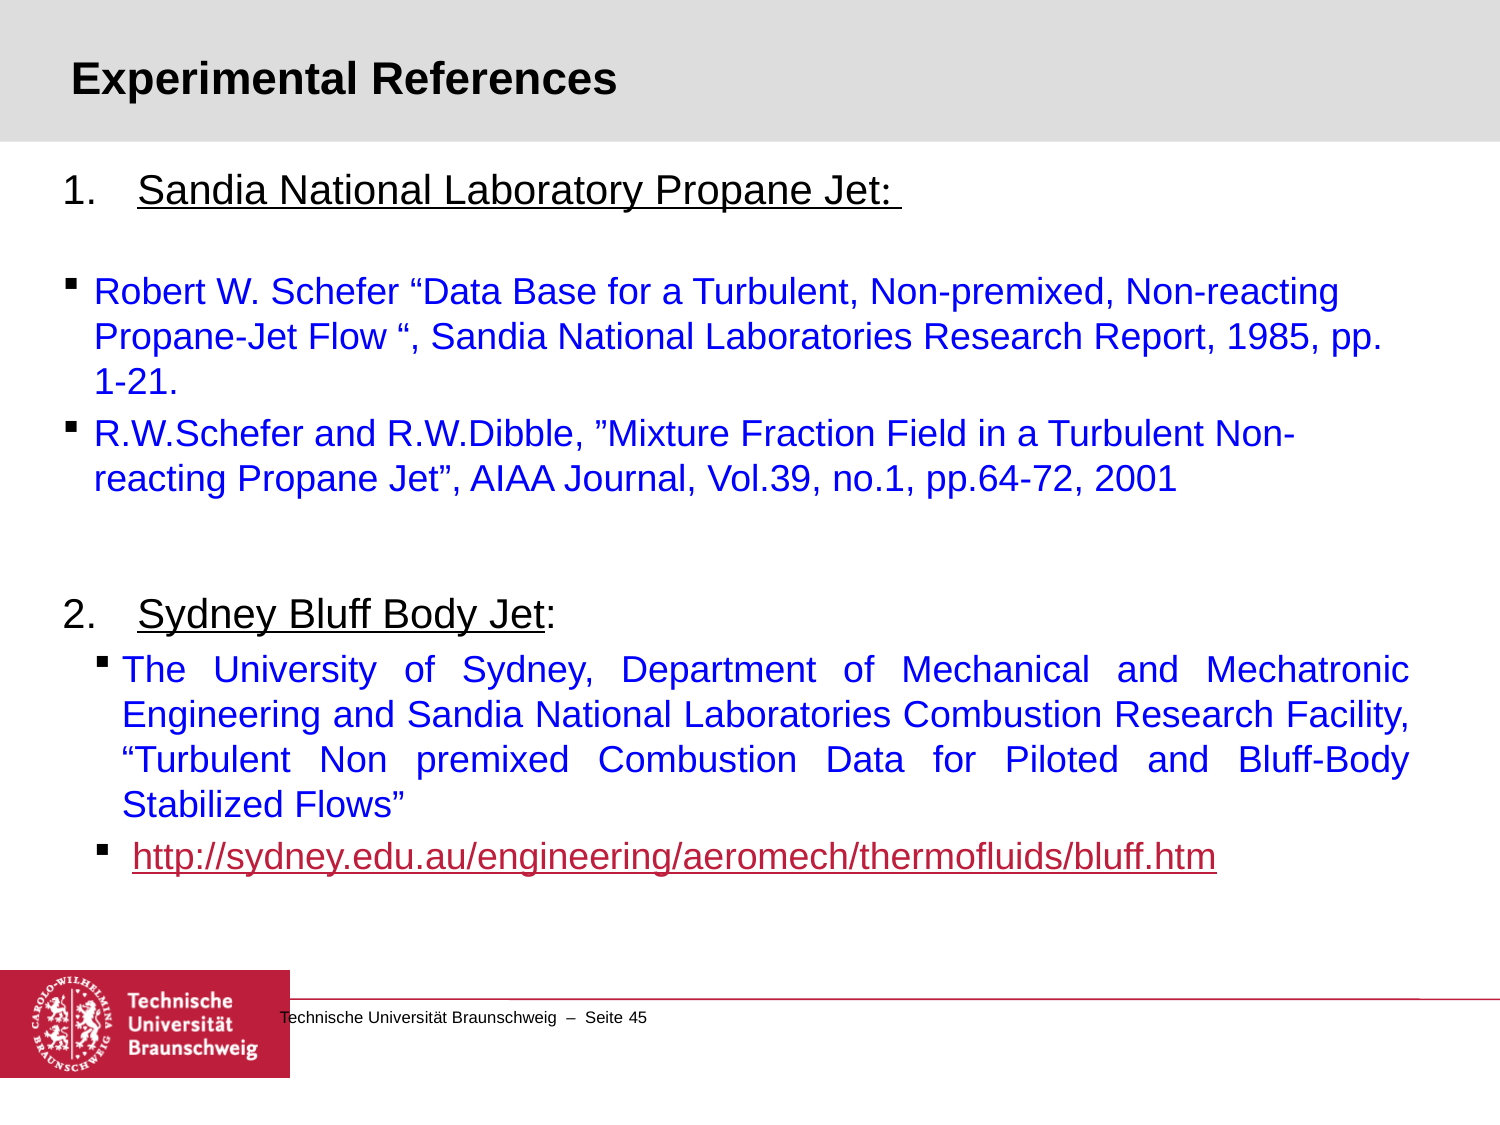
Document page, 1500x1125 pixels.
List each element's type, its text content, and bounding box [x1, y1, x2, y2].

title Experimental References [70, 17, 1445, 135]
picture [0, 970, 290, 1078]
list Sandia National Laboratory Propane Jet: Robert W. Schefer “Data Base for a Turbulent, Non-premixed, Non-reacting Propane-Jet Flow “, Sandia National Laboratories Research Report, 1985, pp. 1-21. R.W.Schefer and R.W.Dibble, ”Mixture Fraction Field in a Turbulent Non-reacting Propane Jet”, AIAA Journal, Vol.39, no.1, pp.64-72, 2001 2. Sydney Bluff Body Jet: The University of Sydney, Department of Mechanical and Mechatronic Engineering and Sandia National Laboratories Combustion Research Facility, “Turbulent Non premixed Combustion Data for Piloted and Bluff-Body Stabilized Flows” http://sydney.edu.au/engineering/aeromech/thermofluids/bluff.htm [62, 162, 1411, 940]
